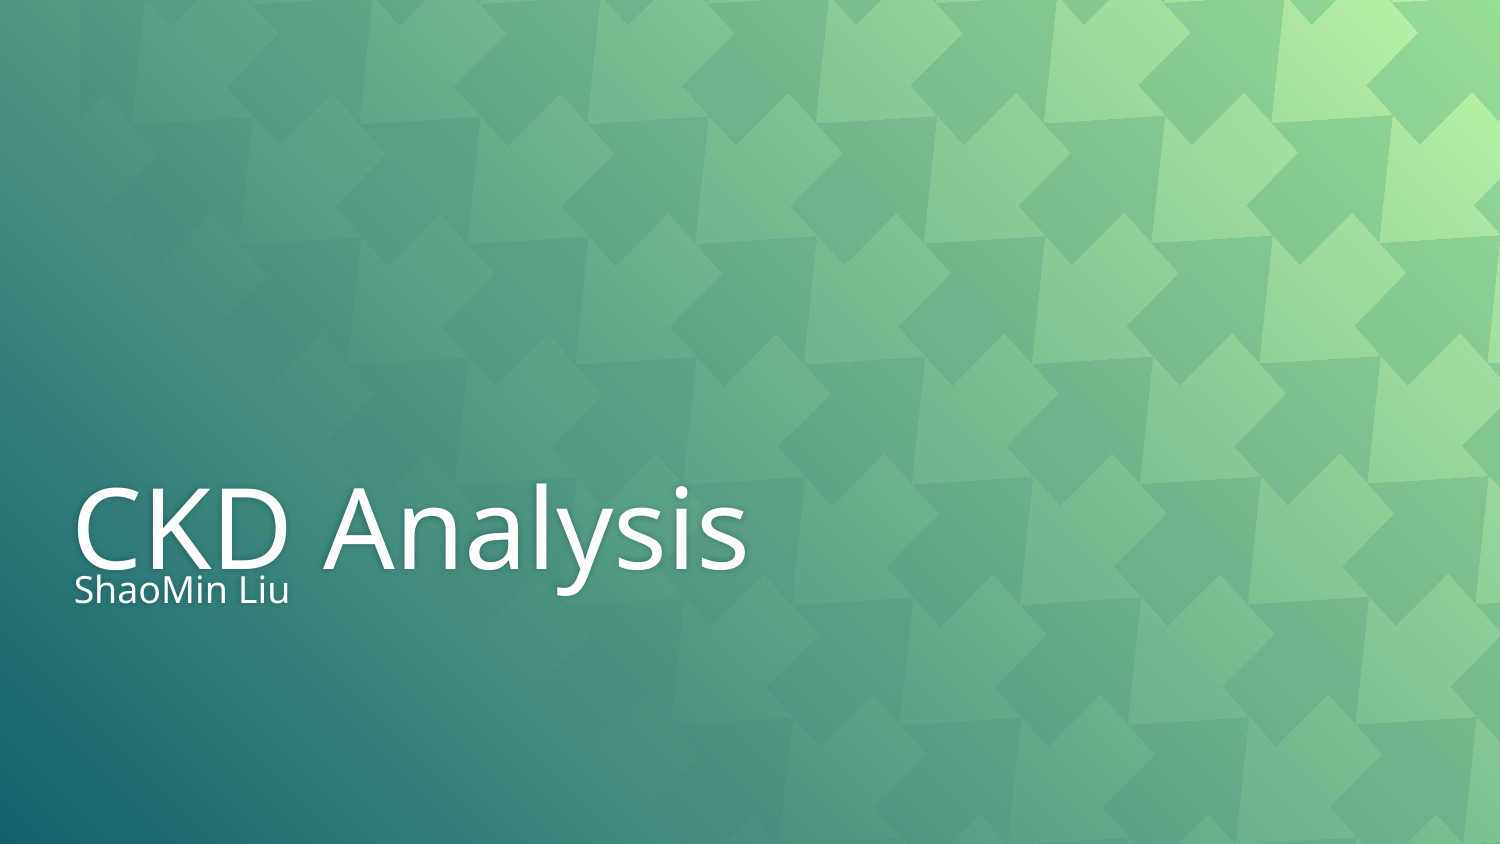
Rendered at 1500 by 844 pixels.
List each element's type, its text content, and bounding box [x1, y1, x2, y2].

text_box ShaoMin Liu [73, 466, 1294, 717]
title CKD Analysis [71, 407, 1291, 464]
